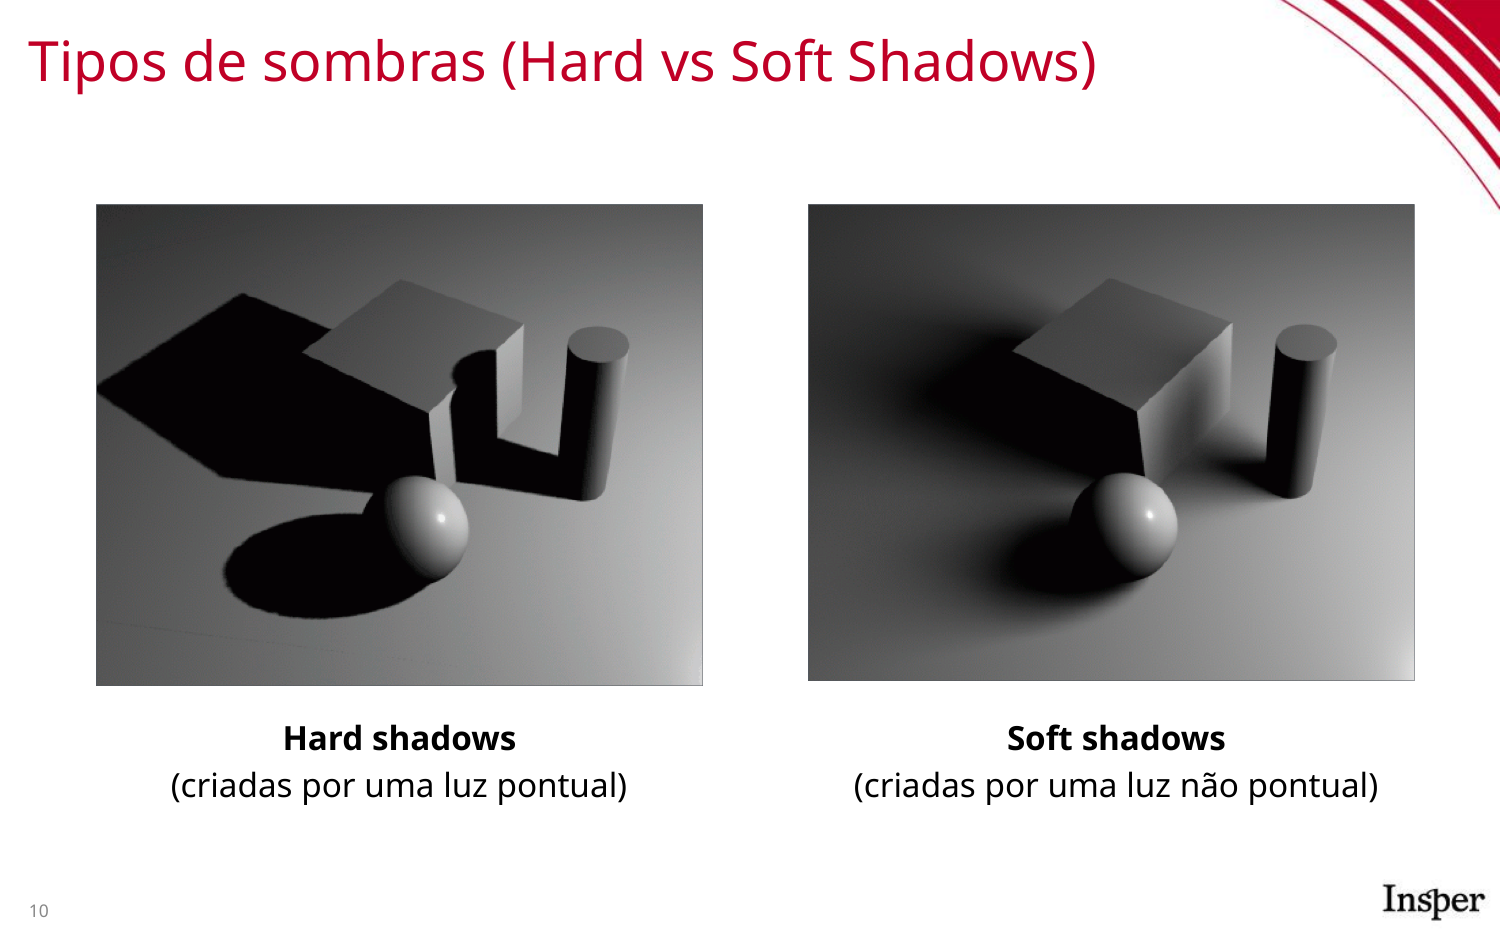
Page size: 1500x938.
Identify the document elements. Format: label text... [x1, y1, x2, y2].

list Hard shadows (criadas por uma luz pontual) [96, 709, 703, 876]
text_box Soft shadows (criadas por uma luz não pontual) [797, 709, 1436, 876]
picture [96, 0, 1500, 938]
title Tipos de sombras (Hard vs Soft Shadows) [13, 18, 1397, 104]
slide_number 10 [0, 887, 78, 938]
